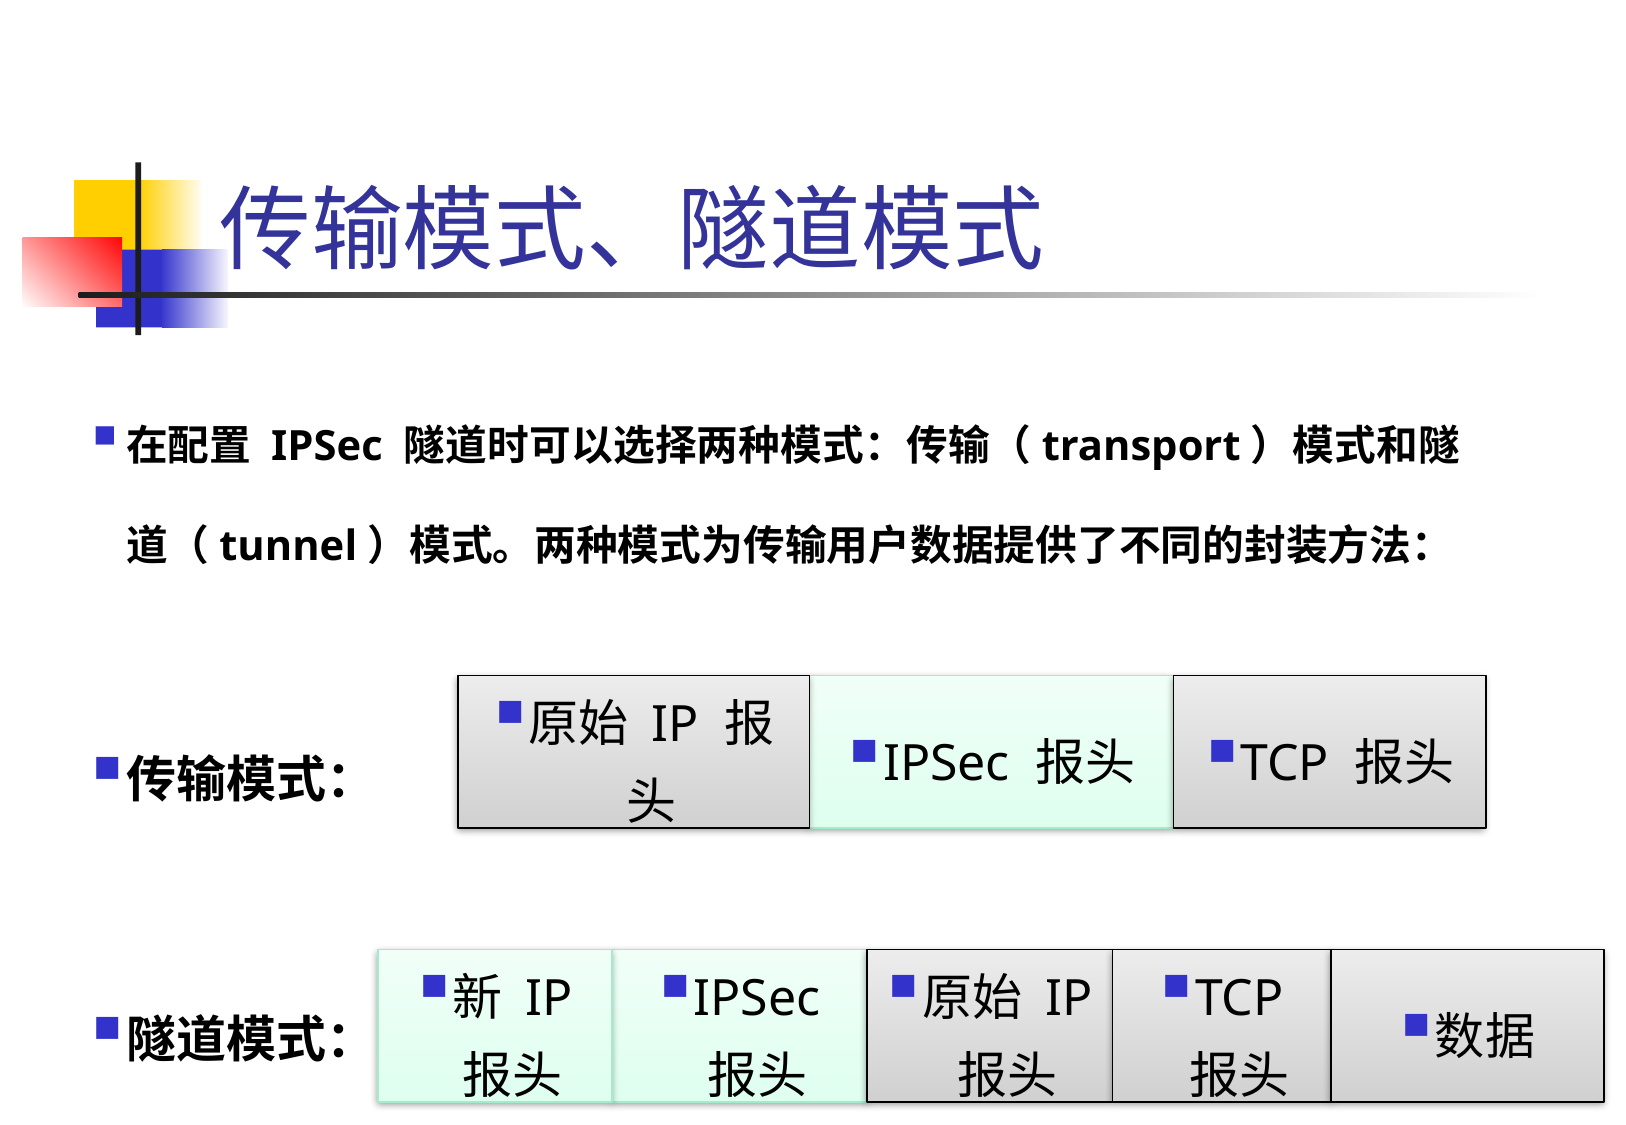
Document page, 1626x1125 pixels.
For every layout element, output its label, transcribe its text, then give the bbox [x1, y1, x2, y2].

text_box 在配置 IPSec 隧道时可以选择两种模式：传输（transport）模式和隧道（tunnel）模式。两种模式为传输用户数据提供了不同的封装方法： 传输模式： 隧道模式： [60, 353, 1490, 1083]
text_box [457, 675, 1486, 829]
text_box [377, 949, 1605, 1103]
title 传输模式、隧道模式 [204, 101, 1590, 289]
